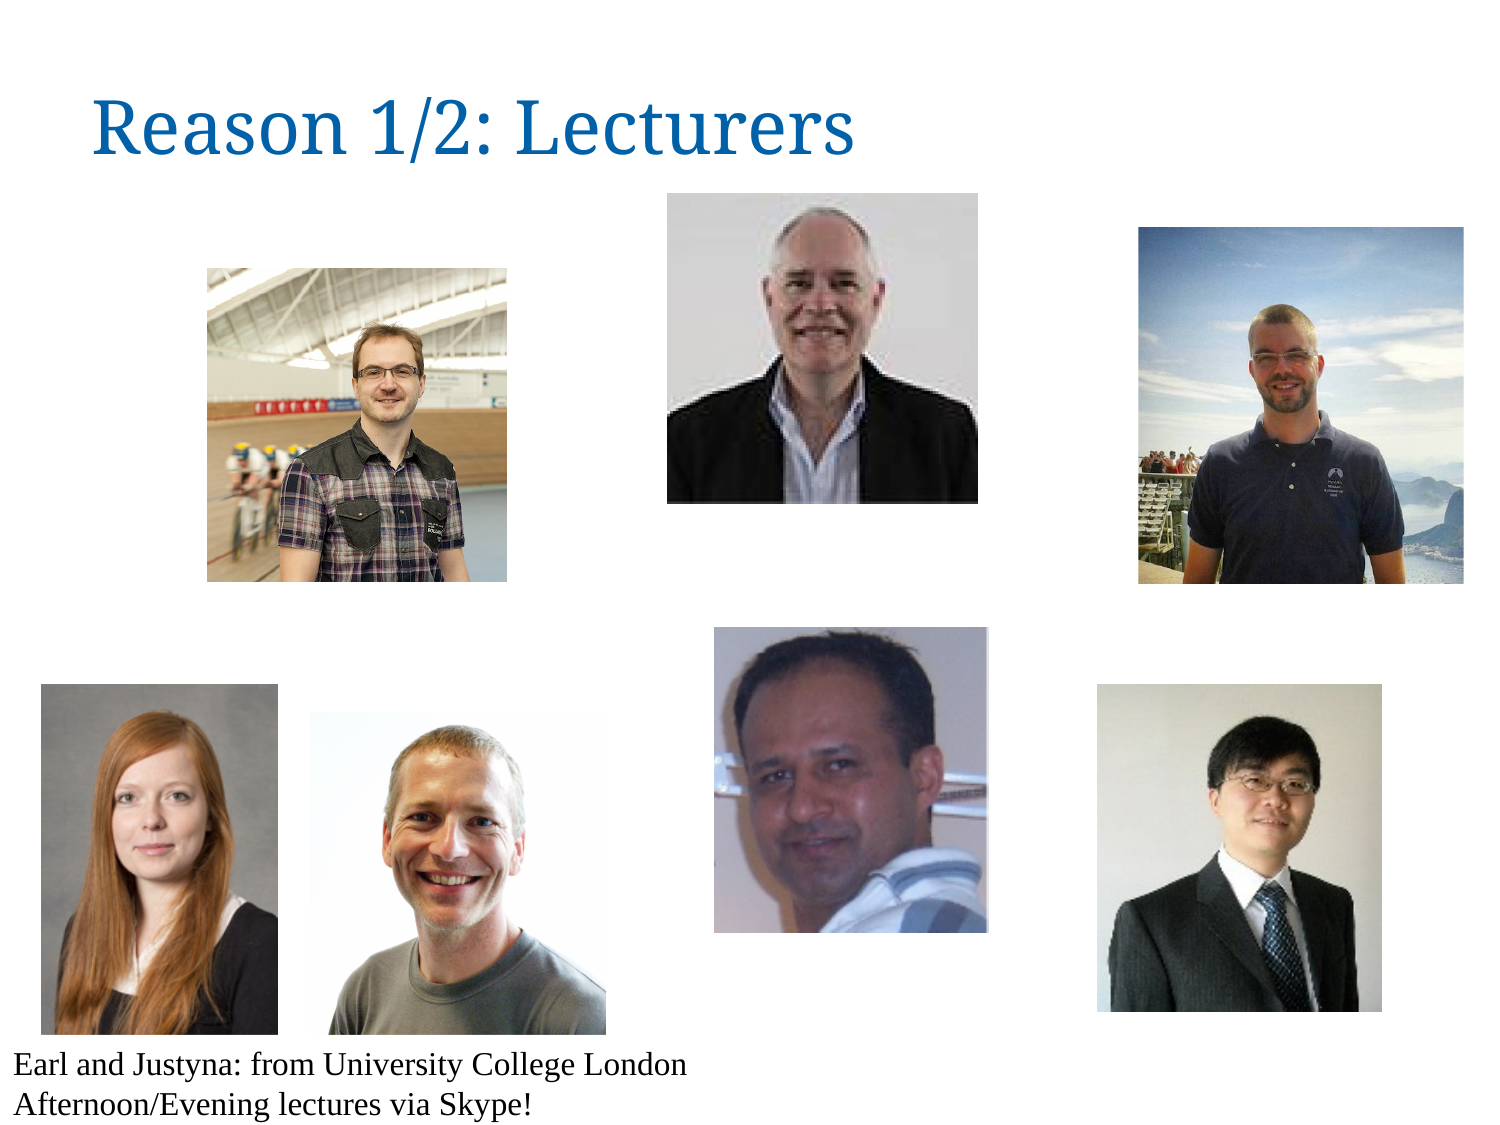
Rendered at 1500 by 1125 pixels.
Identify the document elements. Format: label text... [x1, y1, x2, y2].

text_box Earl and Justyna: from University College London Afternoon/Evening lectures via Skype! [0, 1034, 704, 1125]
picture [1138, 227, 1464, 584]
picture [1097, 684, 1382, 1012]
picture [714, 627, 989, 933]
picture [41, 684, 278, 1039]
title Reason 1/2: Lecturers [76, 54, 1427, 194]
picture [667, 193, 978, 504]
picture [310, 712, 606, 1038]
picture [207, 268, 507, 582]
